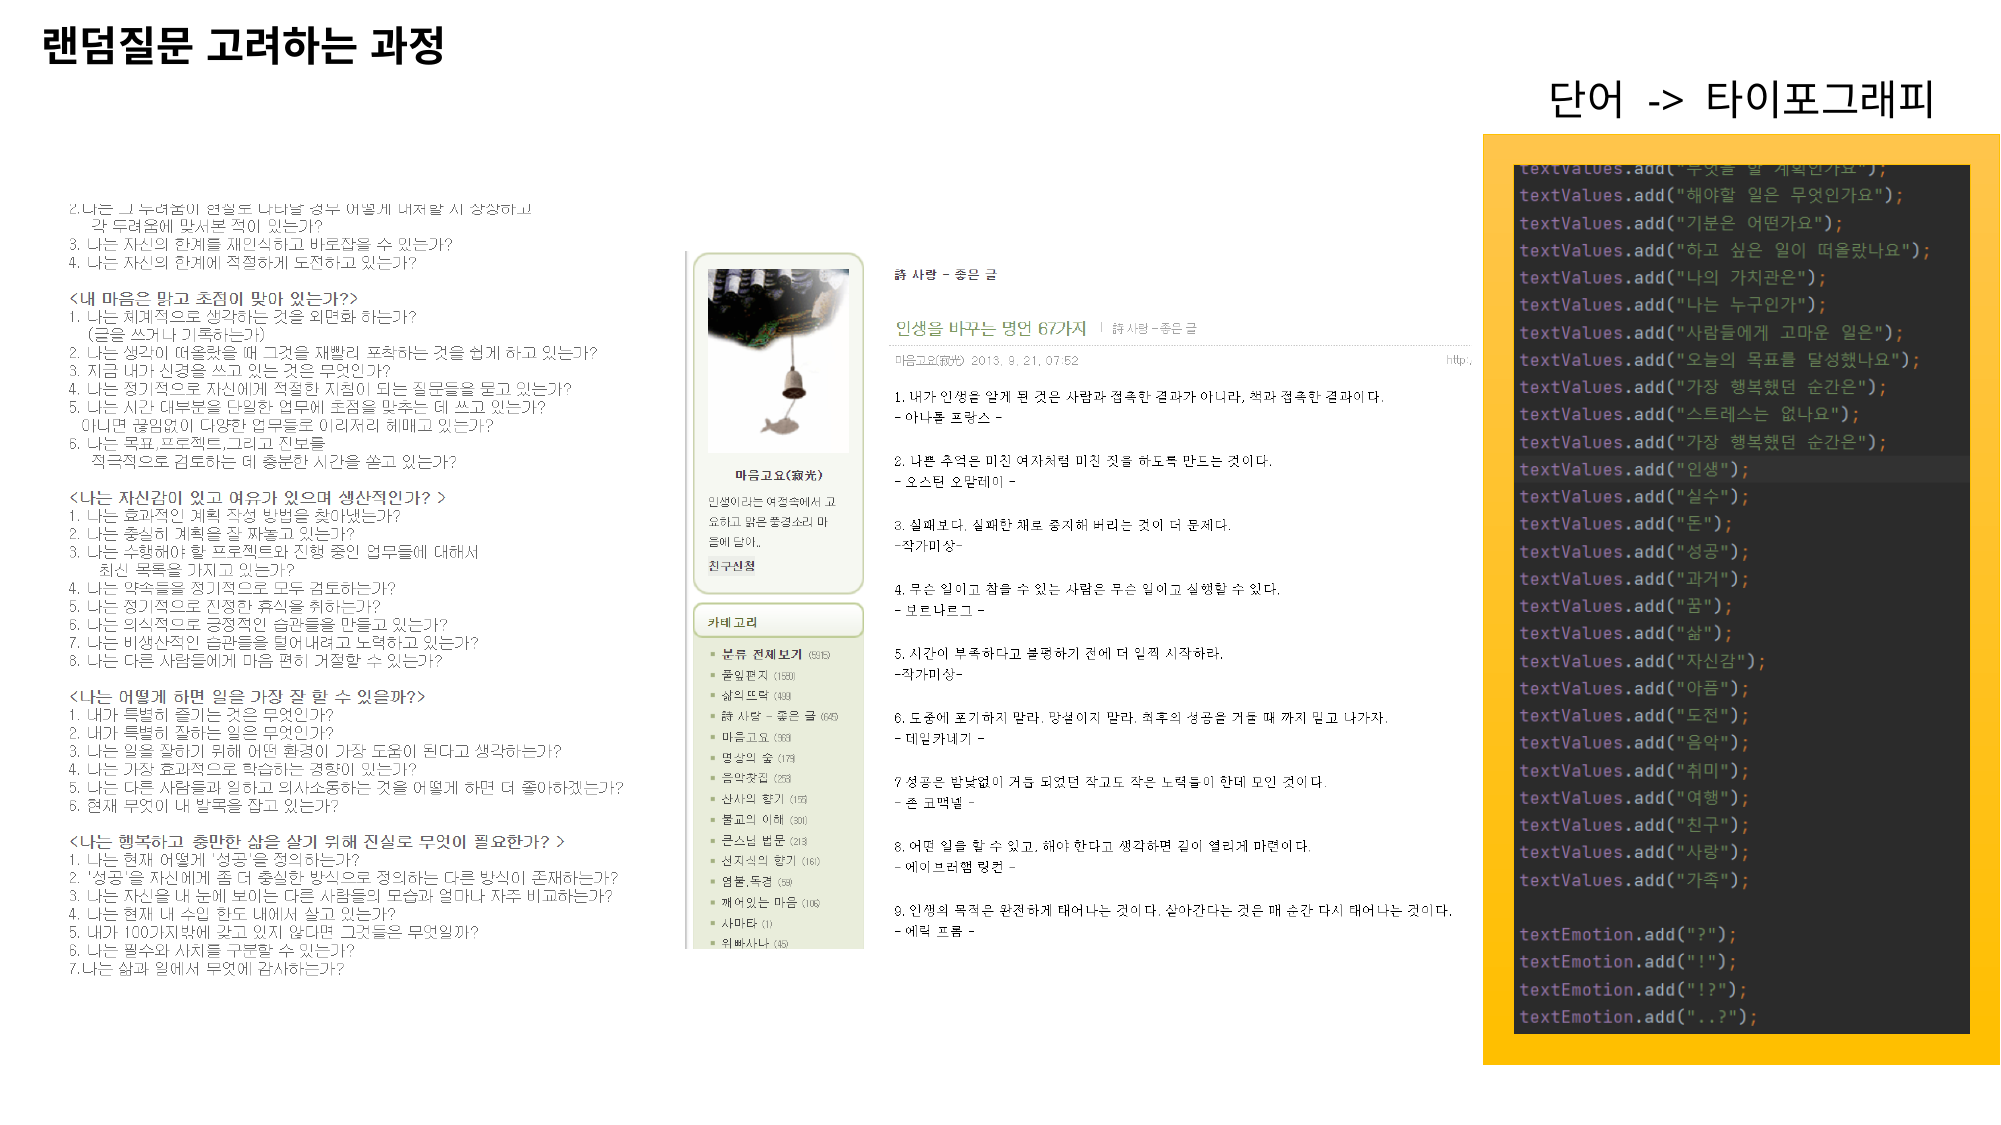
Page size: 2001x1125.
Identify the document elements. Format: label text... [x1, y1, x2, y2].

text_box [1483, 134, 2000, 1065]
picture [1501, 156, 1984, 1044]
text_box 단어 -> 타이포그래피 [1417, 72, 2000, 135]
text_box 랜덤질문 고려하는 과정 [0, 18, 489, 109]
picture [14, 204, 1472, 997]
